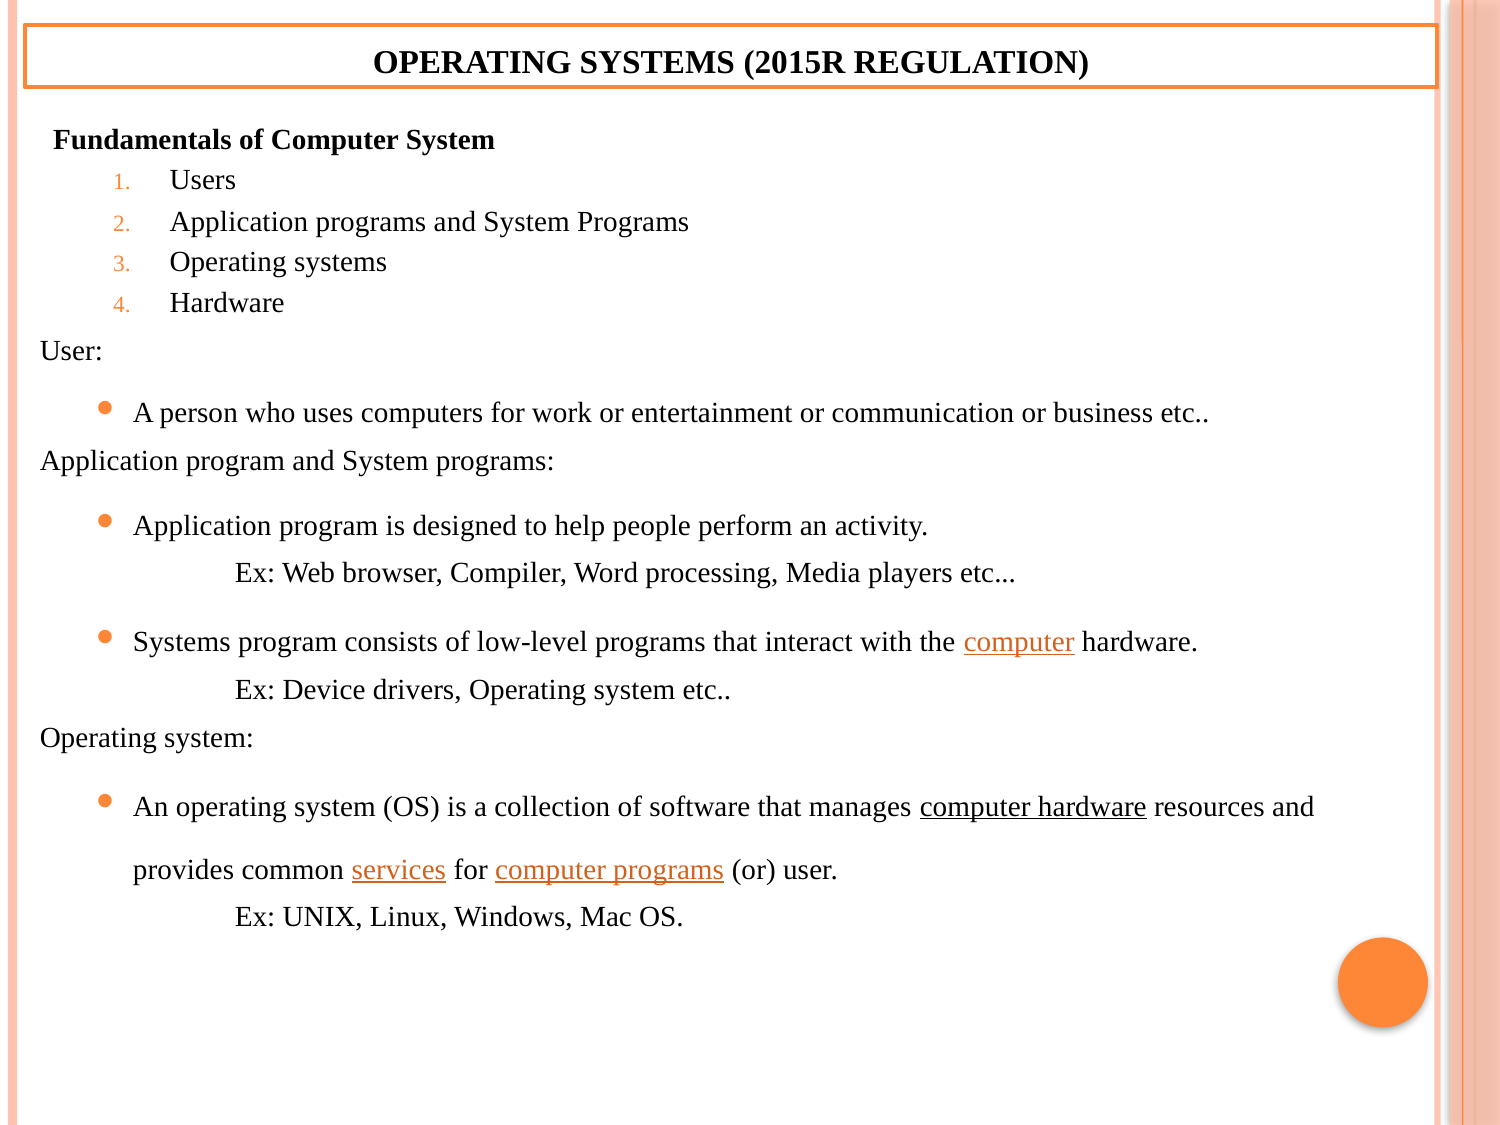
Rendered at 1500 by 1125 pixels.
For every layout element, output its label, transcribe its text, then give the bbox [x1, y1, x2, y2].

text_box Operating Systems (2015R Regulation) [23, 23, 1439, 89]
list Fundamentals of Computer System Users Application programs and System Programs Operating systems Hardware User: A person who uses computers for work or entertainment or communication or business etc.. Application program and System programs: Application program is designed to help people perform an activity. Ex: Web browser, Compiler, Word processing, Media players etc... Systems program consists of low-level programs that interact with the computer hardware. Ex: Device drivers, Operating system etc.. Operating system: An operating system (OS) is a collection of software that manages computer hardware resources and provides common services for computer programs (or) user. Ex: UNIX, Linux, Windows, Mac OS. [24, 112, 1425, 1088]
